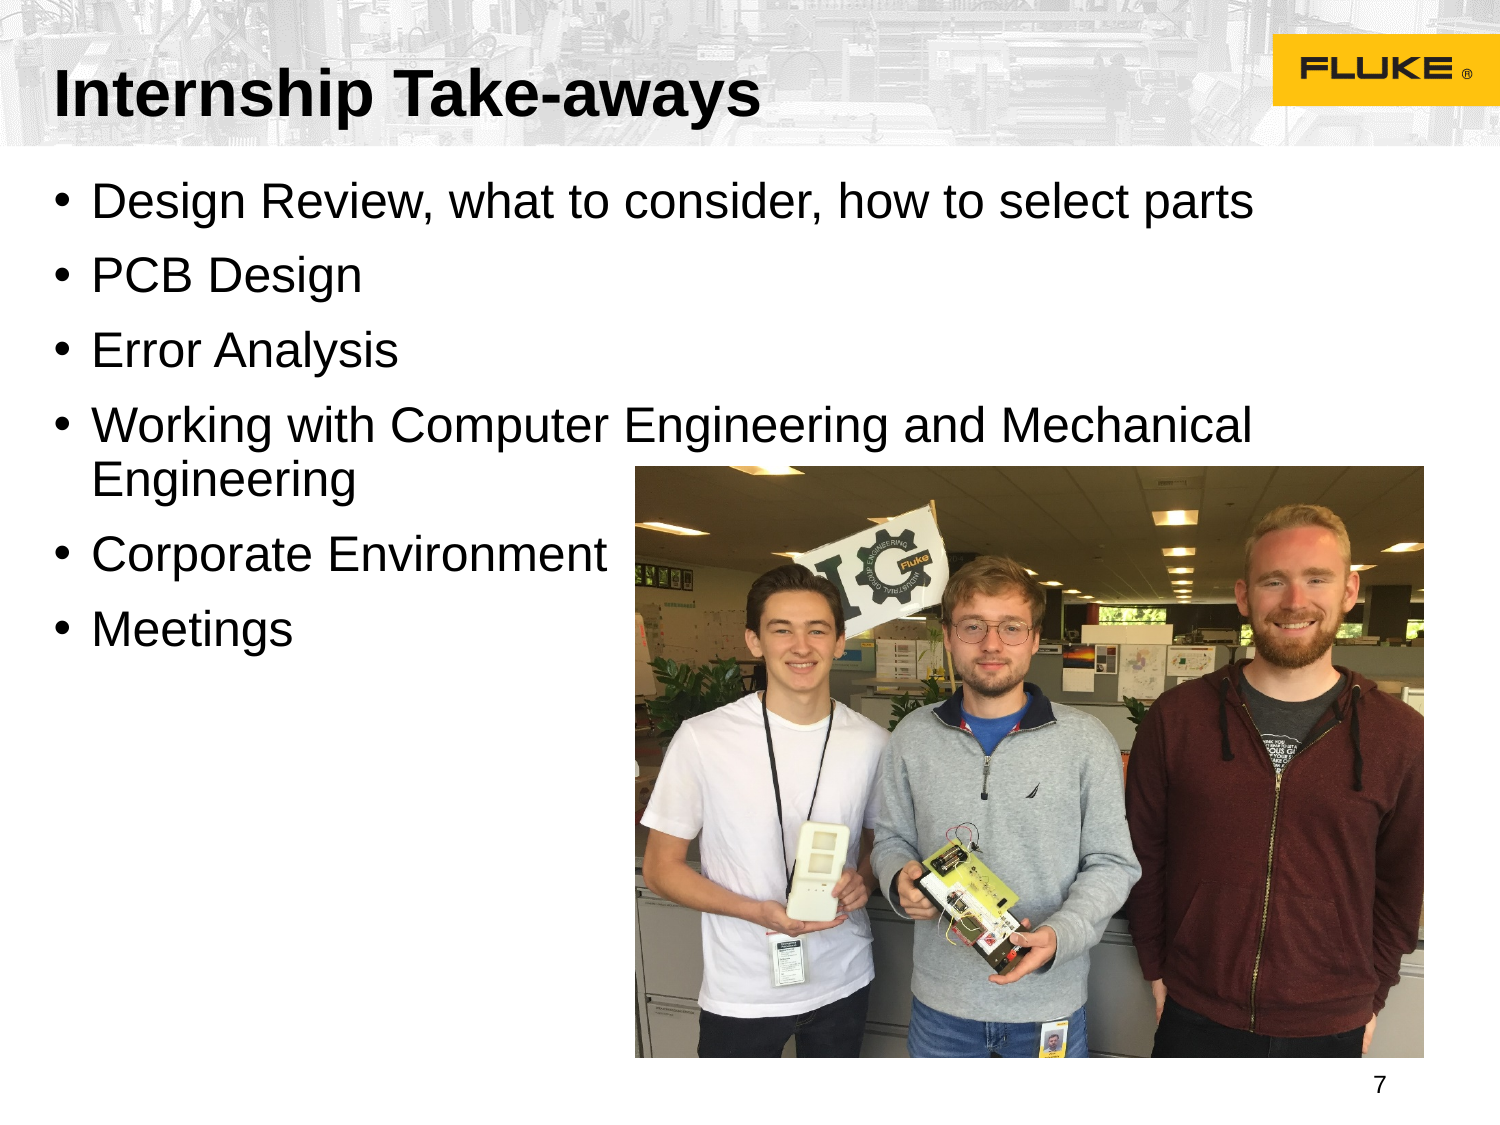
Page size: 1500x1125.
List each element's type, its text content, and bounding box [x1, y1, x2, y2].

list Design Review, what to consider, how to select parts PCB Design Error Analysis Working with Computer Engineering and Mechanical Engineering Corporate Environment Meetings [38, 167, 1455, 882]
picture [0, 0, 1500, 1125]
text_box 7 [1358, 1060, 1424, 1106]
title Internship Take-aways [38, 49, 1260, 140]
